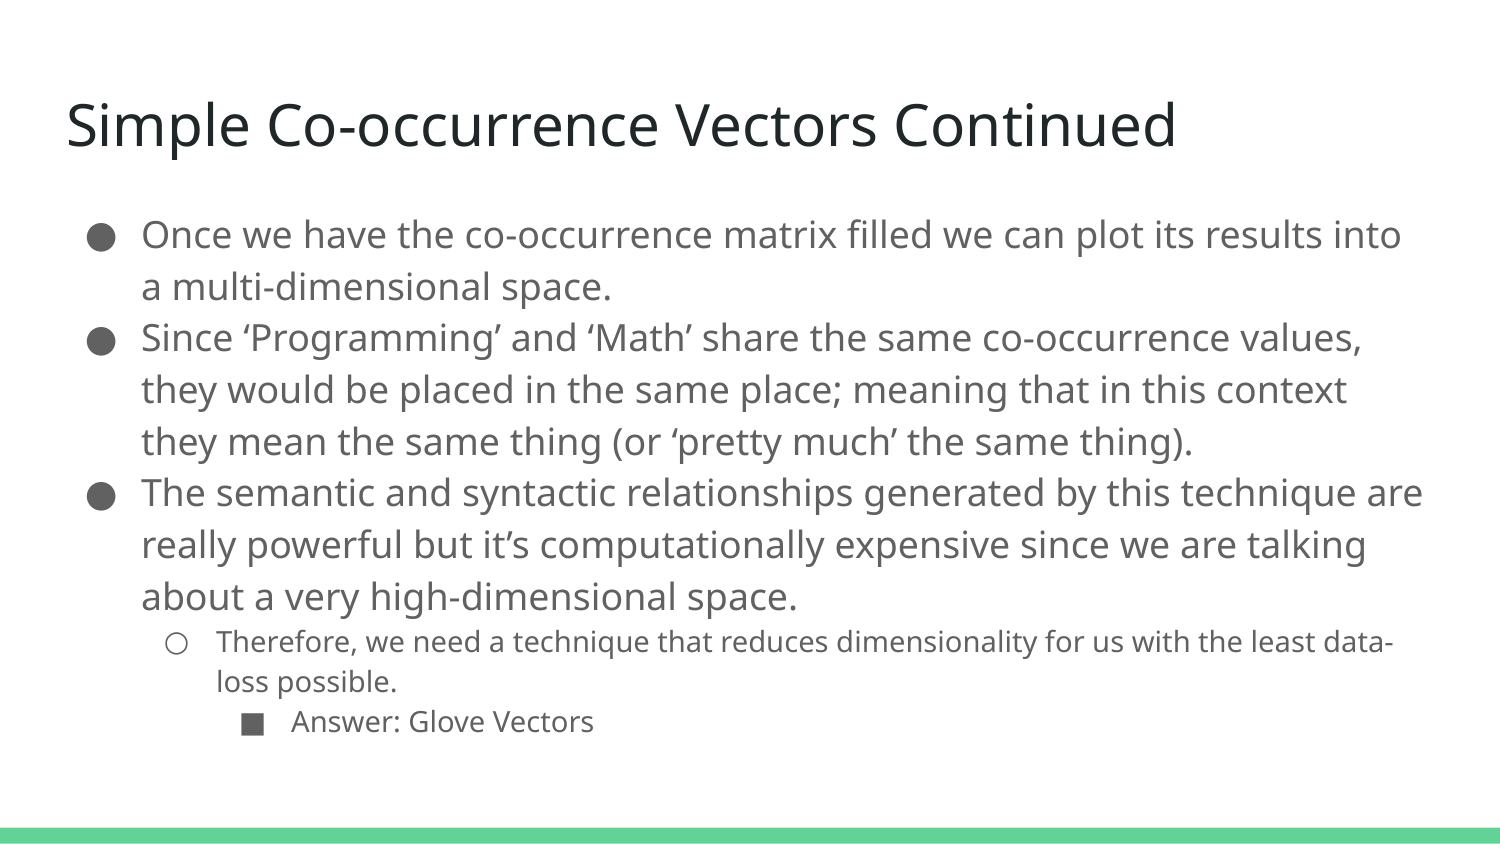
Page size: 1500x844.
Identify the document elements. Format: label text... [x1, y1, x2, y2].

list Once we have the co-occurrence matrix filled we can plot its results into a multi-dimensional space. Since ‘Programming’ and ‘Math’ share the same co-occurrence values, they would be placed in the same place; meaning that in this context they mean the same thing (or ‘pretty much’ the same thing). The semantic and syntactic relationships generated by this technique are really powerful but it’s computationally expensive since we are talking about a very high-dimensional space. Therefore, we need a technique that reduces dimensionality for us with the least data-loss possible. Answer: Glove Vectors [51, 189, 1449, 750]
title Simple Co-occurrence Vectors Continued [51, 72, 1449, 167]
